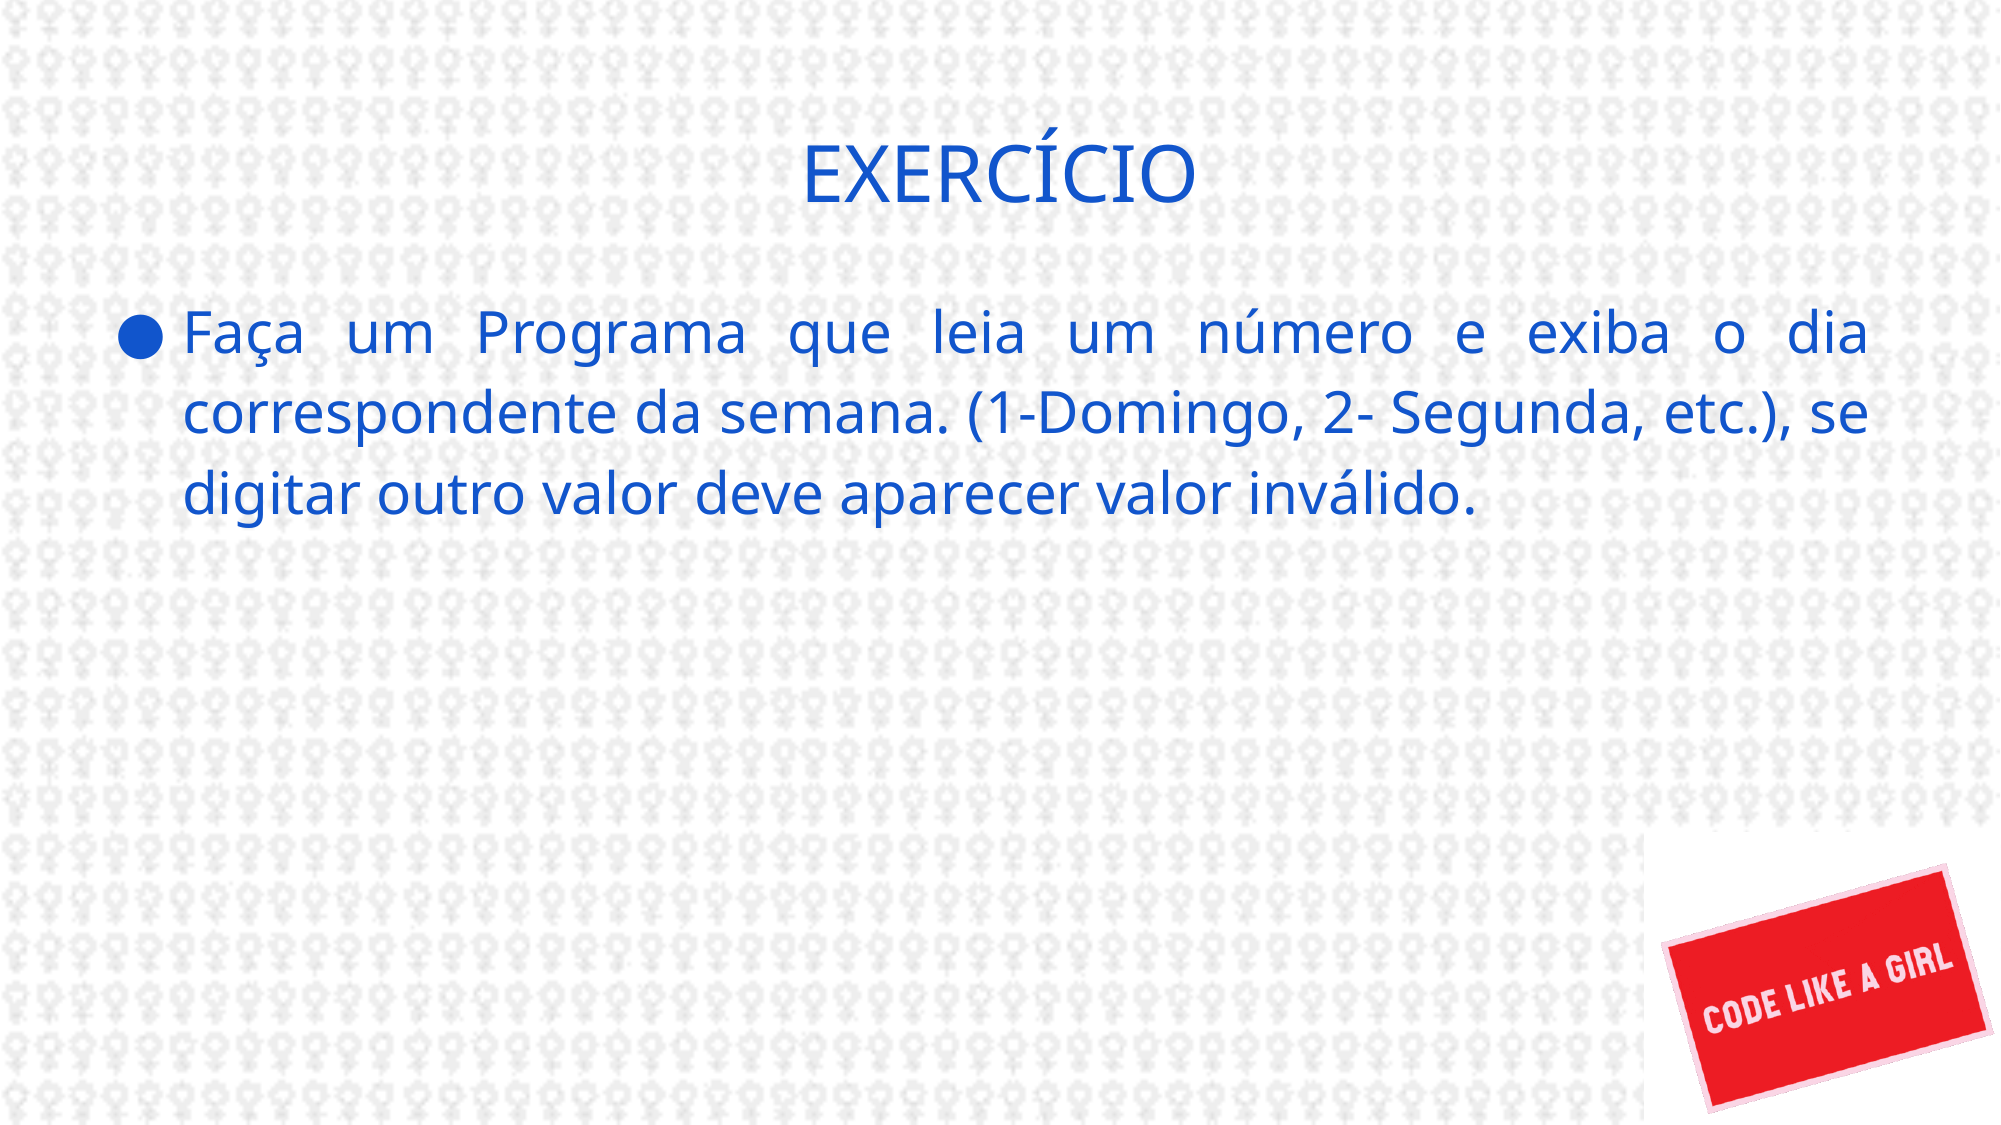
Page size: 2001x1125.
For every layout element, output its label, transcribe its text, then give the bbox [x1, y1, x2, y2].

title EXERCÍCIO [0, 107, 2000, 228]
text_box Faça um Programa que leia um número e exiba o dia correspondente da semana. (1-Domingo, 2- Segunda, etc.), se digitar outro valor deve aparecer valor inválido. [92, 277, 1886, 1060]
picture [0, 0, 2001, 1125]
